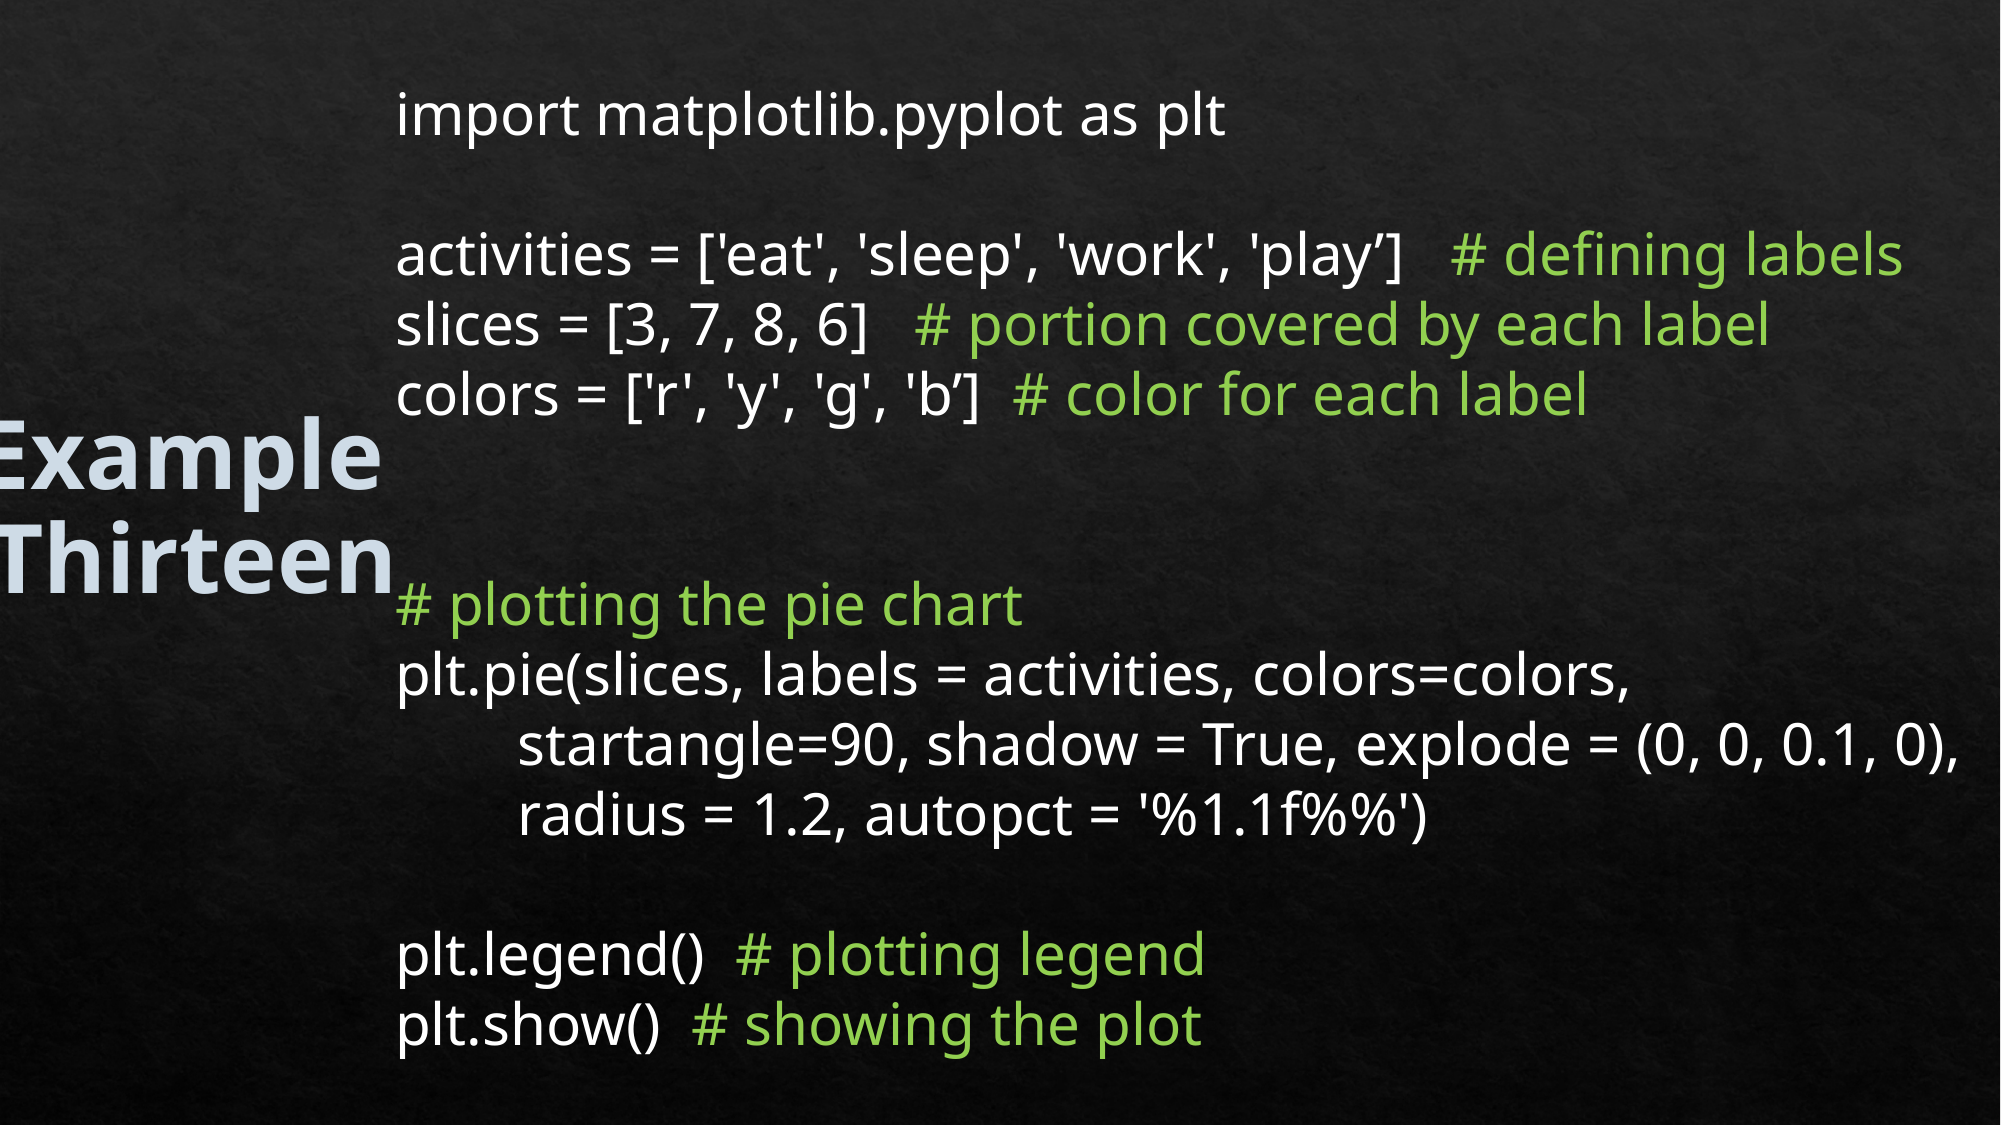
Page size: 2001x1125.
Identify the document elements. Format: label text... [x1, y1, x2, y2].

text_box import matplotlib.pyplot as plt activities = ['eat', 'sleep', 'work', 'play’] # defining labels slices = [3, 7, 8, 6] # portion covered by each label colors = ['r', 'y', 'g', 'b’] # color for each label # plotting the pie chart plt.pie(slices, labels = activities, colors=colors, startangle=90, shadow = True, explode = (0, 0, 0.1, 0), radius = 1.2, autopct = '%1.1f%%') plt.legend() # plotting legend plt.show() # showing the plot [380, 0, 2000, 1125]
text_box Example Thirteen [0, 399, 380, 607]
